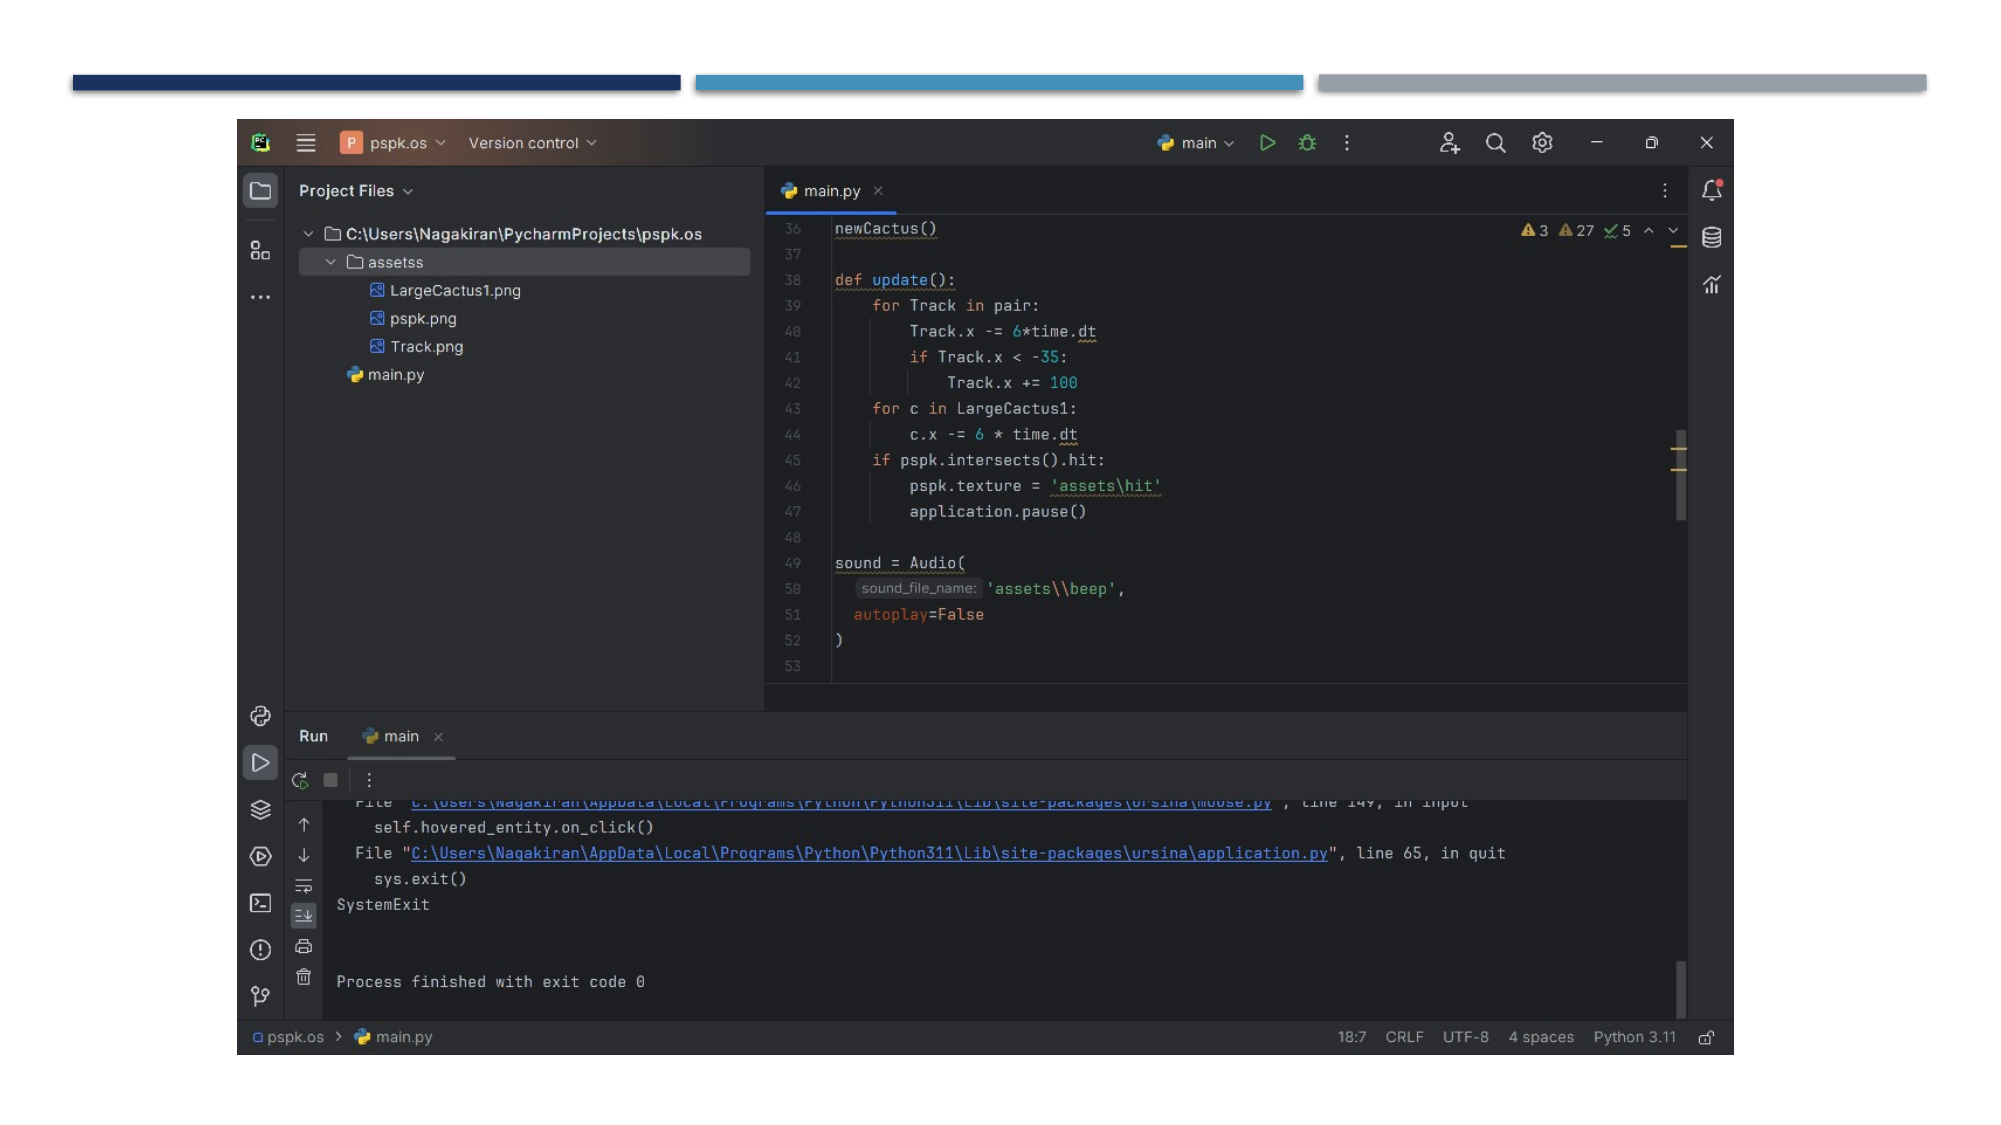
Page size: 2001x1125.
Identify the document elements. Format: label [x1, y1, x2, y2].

picture [236, 118, 1734, 1055]
